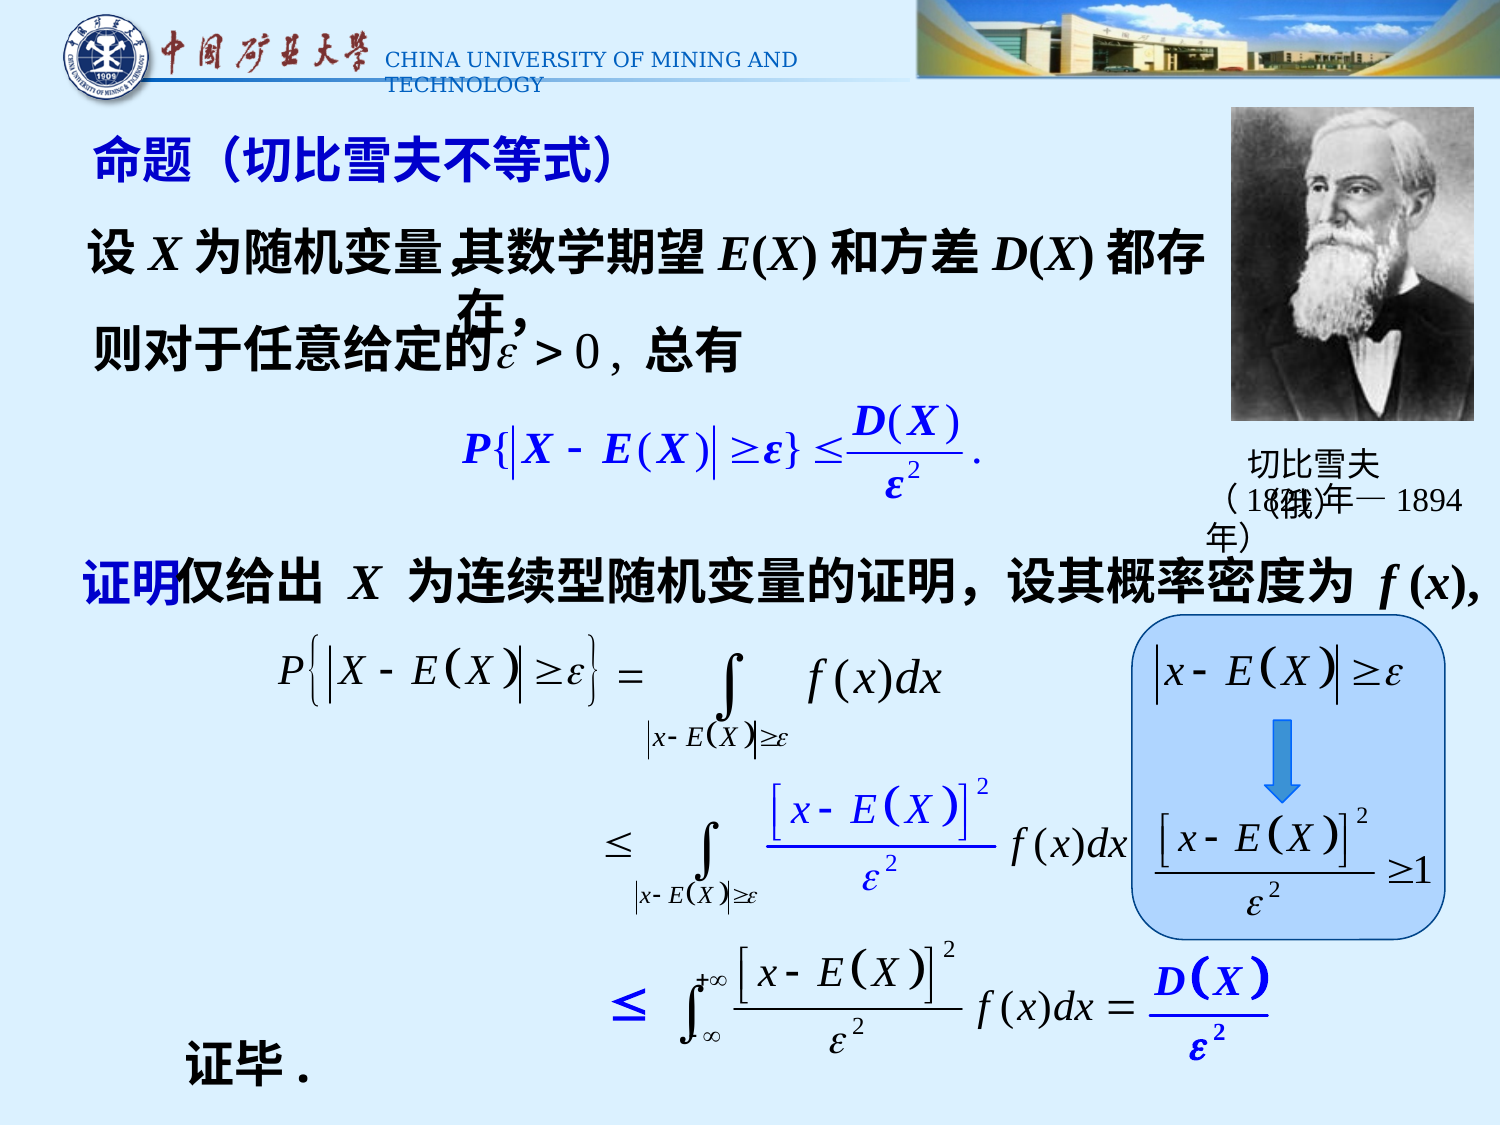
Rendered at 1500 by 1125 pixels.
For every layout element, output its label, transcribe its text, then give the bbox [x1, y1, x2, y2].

text_box [1158, 933, 1419, 940]
picture [59, 10, 160, 111]
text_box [608, 607, 959, 766]
picture [918, 0, 1500, 77]
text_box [270, 631, 603, 718]
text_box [77, 309, 760, 391]
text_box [594, 767, 1138, 922]
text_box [452, 392, 989, 509]
text_box 切比雪夫（俄） [1232, 435, 1481, 470]
text_box [1264, 723, 1300, 796]
text_box 证毕. [170, 1024, 326, 1100]
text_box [71, 212, 1226, 290]
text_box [661, 931, 1135, 1063]
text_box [1138, 948, 1276, 1070]
text_box [1131, 649, 1274, 805]
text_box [1148, 798, 1437, 925]
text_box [591, 976, 650, 1042]
text_box （1821年—1894年） [1190, 470, 1500, 565]
text_box 证明 [66, 544, 200, 679]
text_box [1140, 634, 1416, 716]
text_box [1145, 617, 1445, 910]
text_box 仅给出 X 为连续型随机变量的证明，设其概率密度为 f (x), [160, 542, 1500, 617]
text_box 命题（切比雪夫不等式） [77, 121, 721, 197]
picture [1231, 106, 1475, 421]
